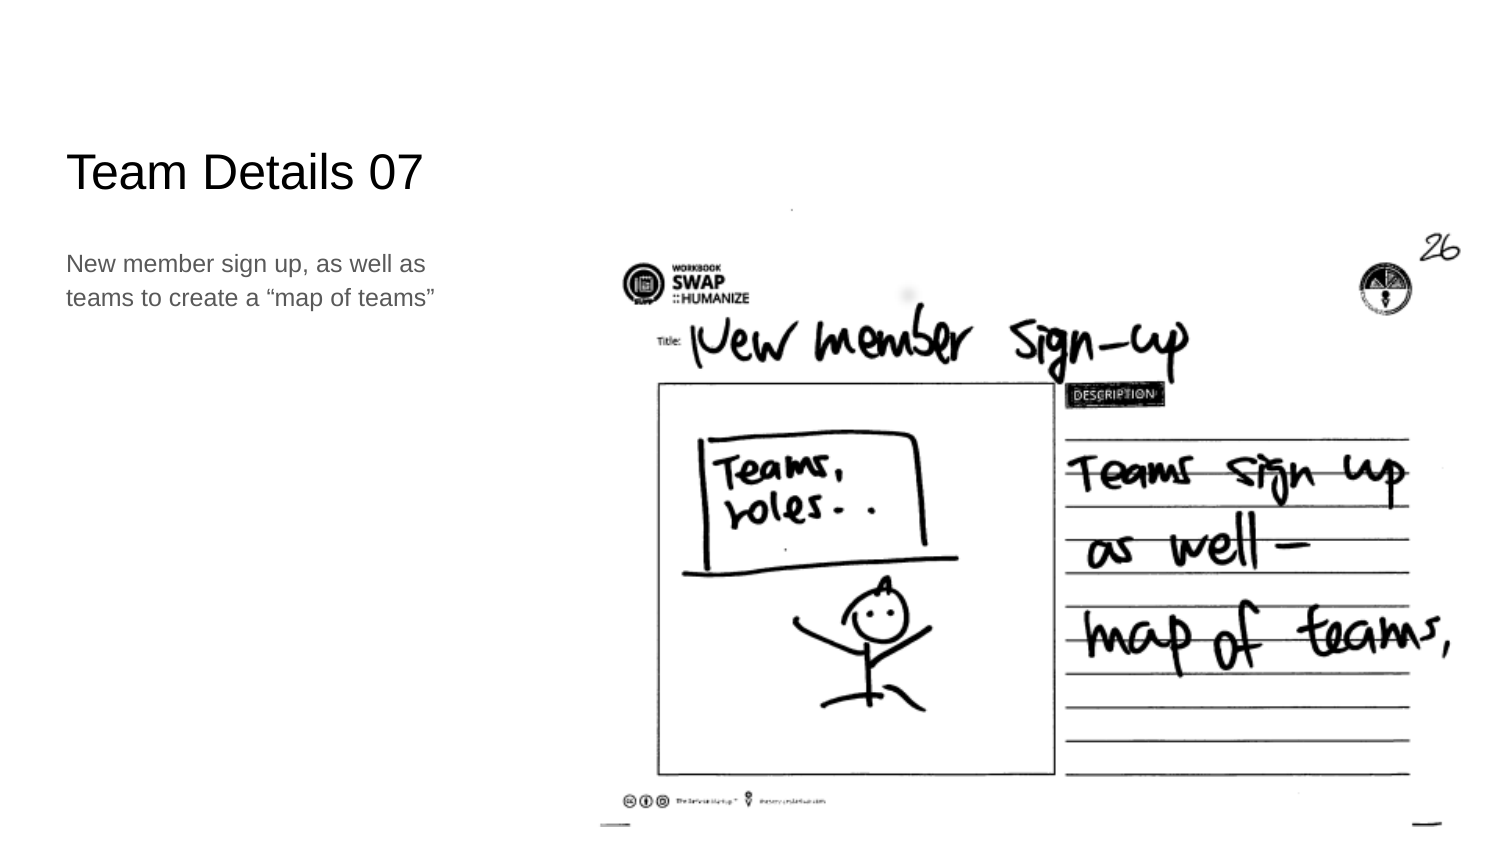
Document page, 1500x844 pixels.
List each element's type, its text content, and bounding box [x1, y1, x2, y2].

list New member sign up, as well as teams to create a “map of teams” [51, 227, 512, 750]
picture [549, 207, 1500, 828]
title Team Details 07 [51, 91, 512, 216]
